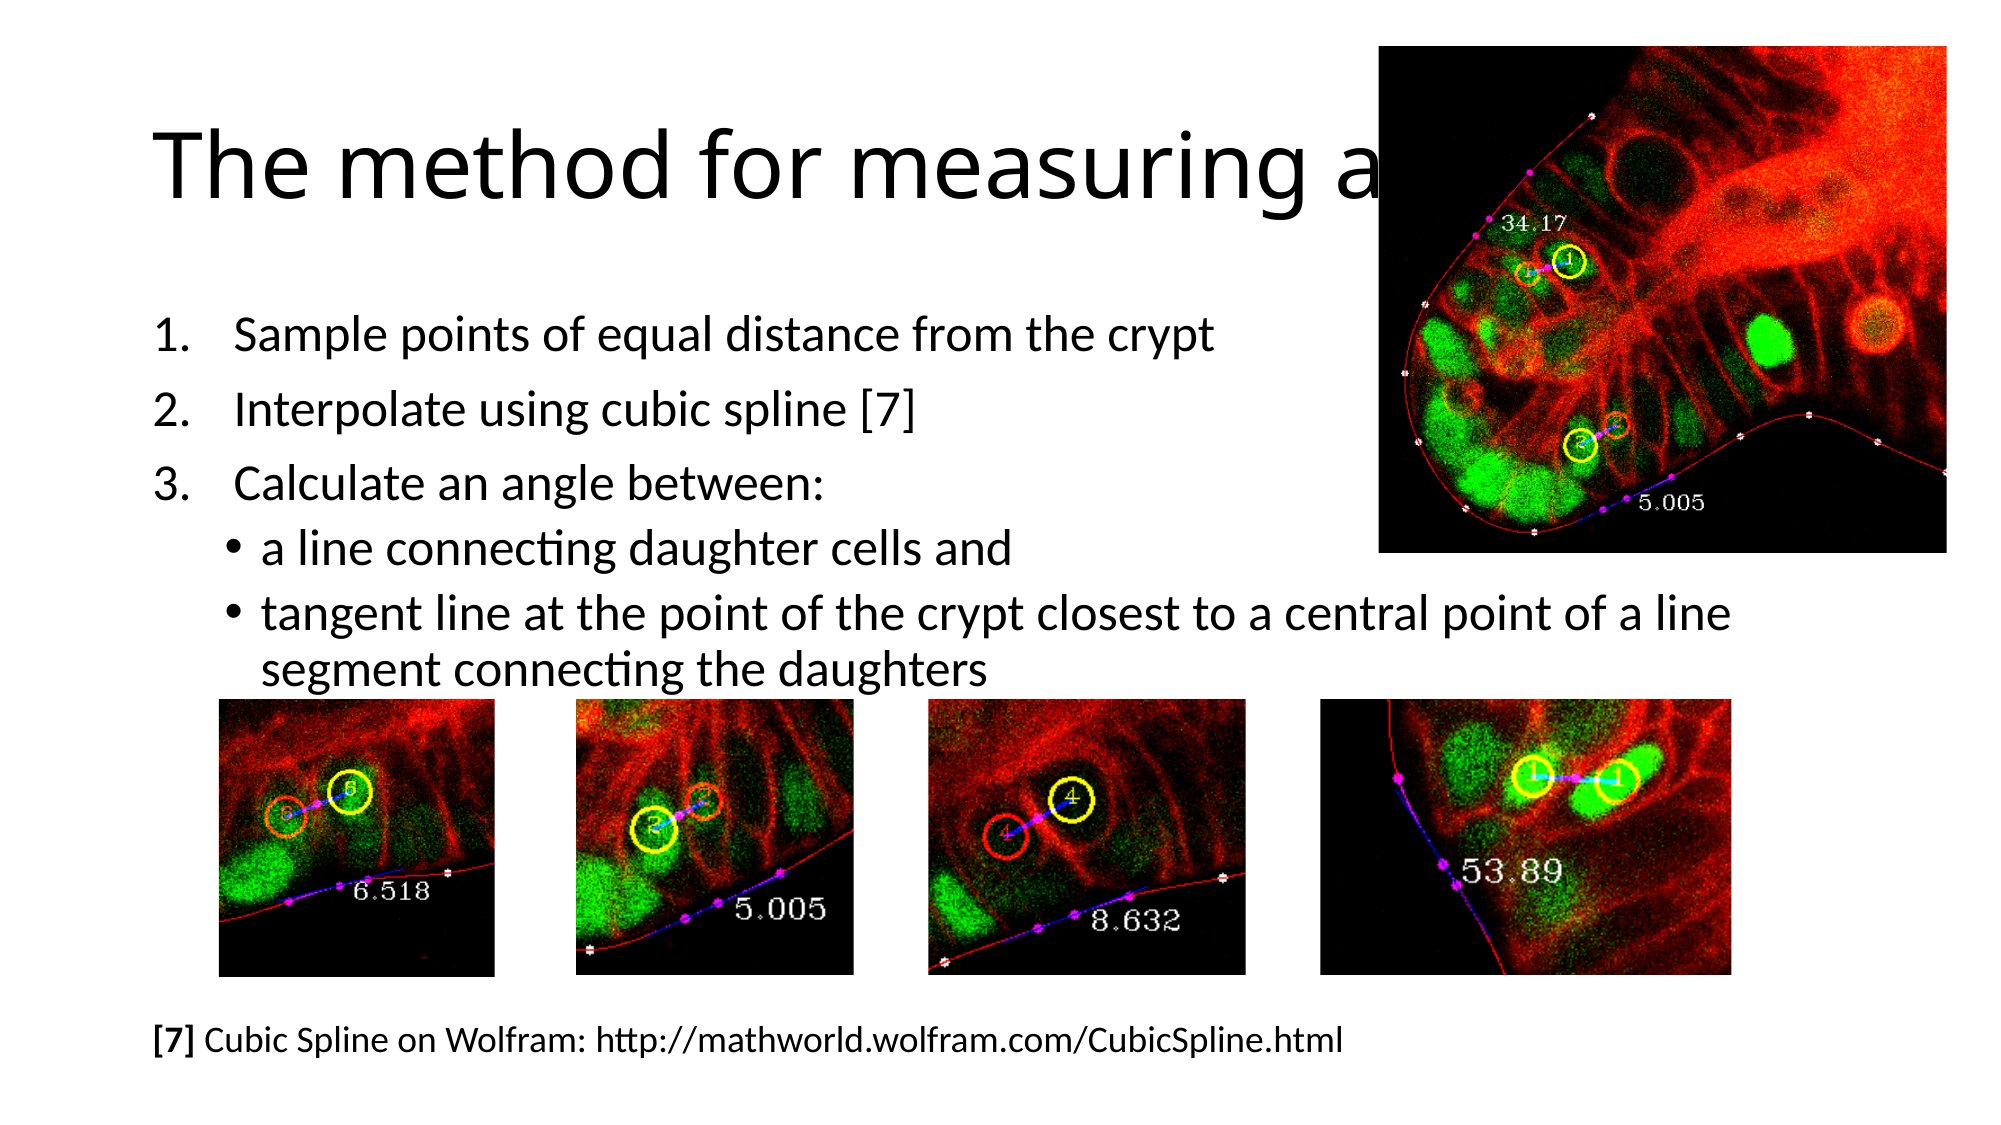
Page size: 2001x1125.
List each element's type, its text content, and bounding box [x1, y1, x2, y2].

picture [218, 699, 495, 977]
text_box [7] Cubic Spline on Wolfram: http://mathworld.wolfram.com/CubicSpline.html [137, 1007, 1412, 1068]
picture [1320, 699, 1732, 975]
picture [575, 699, 854, 975]
list Sample points of equal distance from the crypt Interpolate using cubic spline [7] Calculate an angle between: a line connecting daughter cells and tangent line at the point of the crypt closest to a central point of a line segment connecting the daughters [137, 299, 1863, 709]
picture [928, 699, 1246, 975]
title The method for measuring angle [137, 59, 1378, 278]
picture [1378, 46, 1947, 553]
